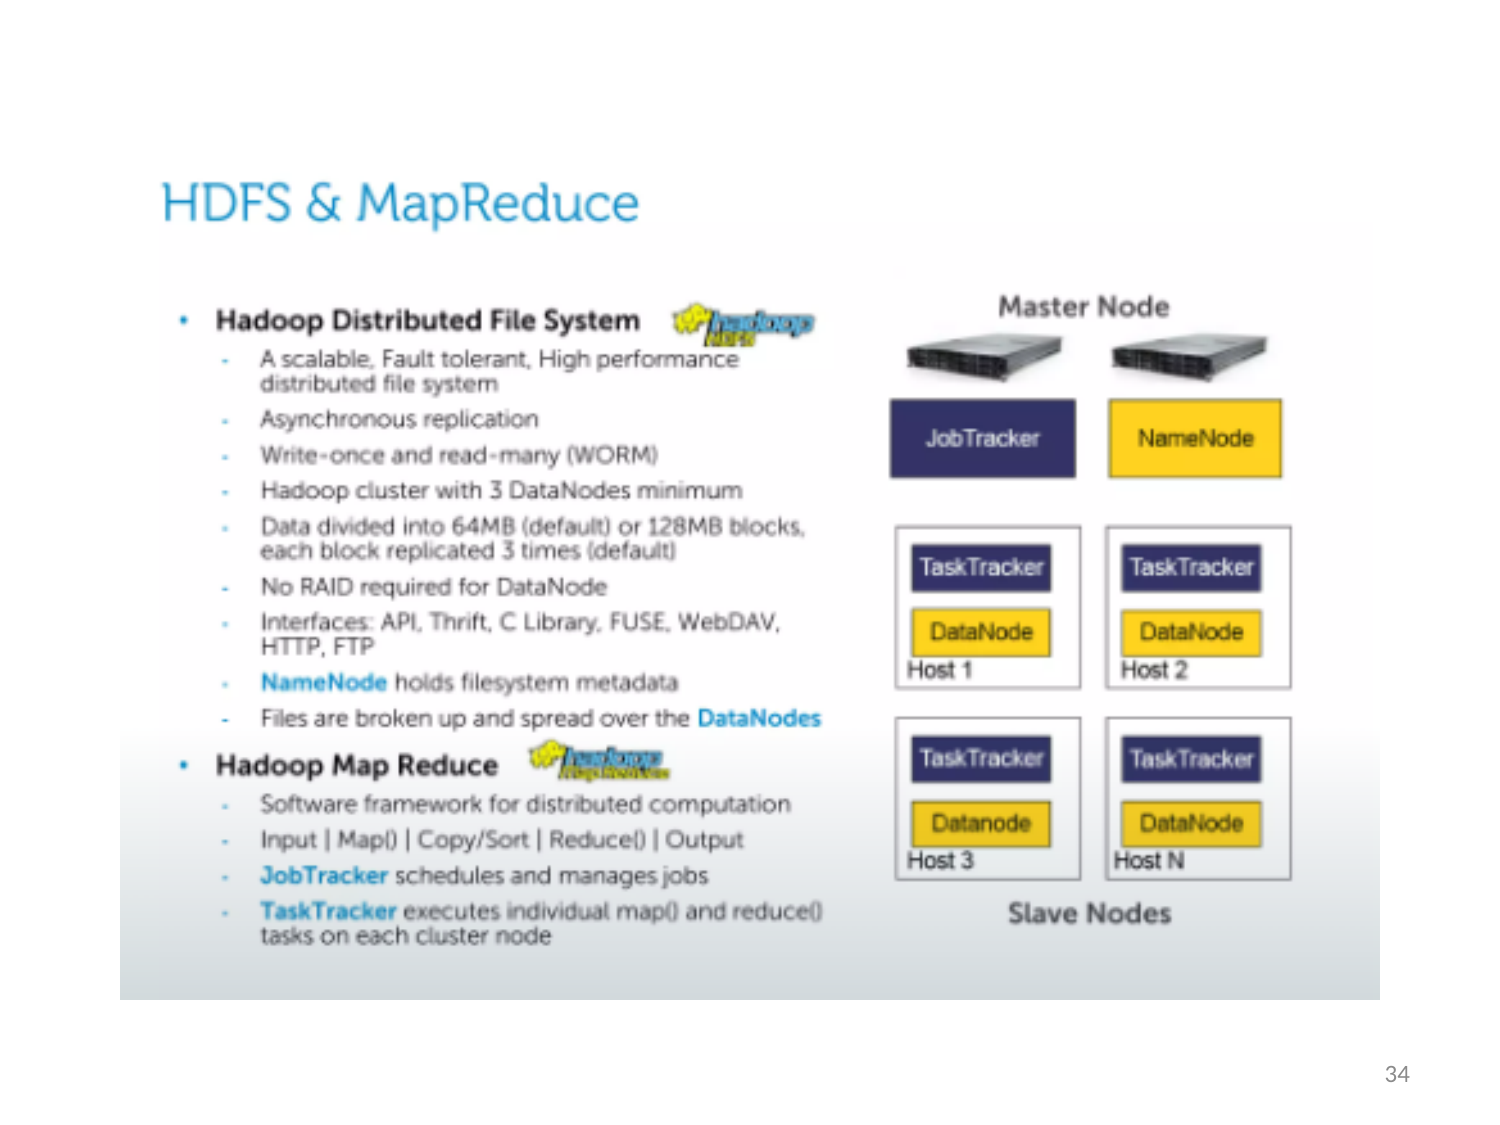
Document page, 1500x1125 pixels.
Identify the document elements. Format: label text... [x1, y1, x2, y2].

picture [119, 124, 1381, 1001]
slide_number 34 [1074, 1042, 1425, 1103]
